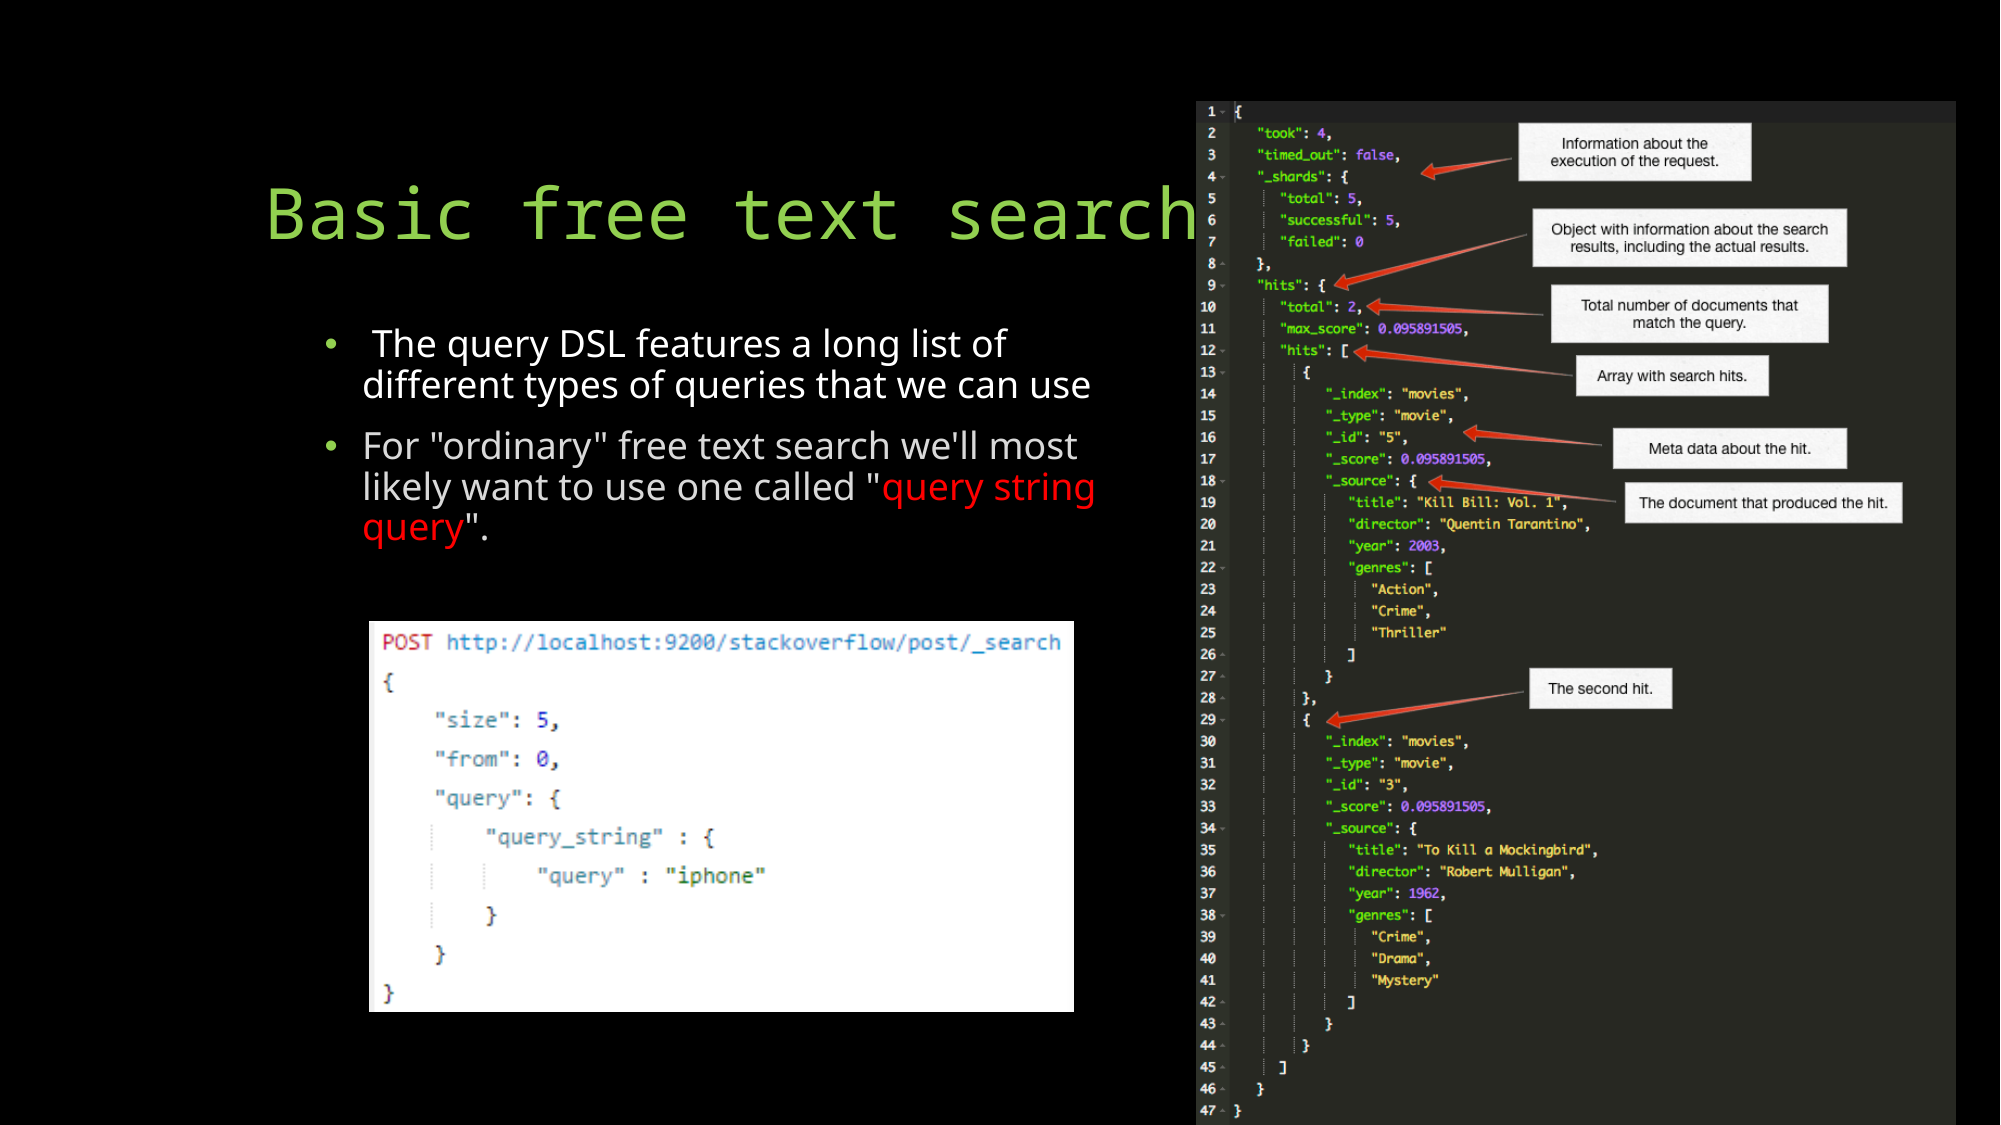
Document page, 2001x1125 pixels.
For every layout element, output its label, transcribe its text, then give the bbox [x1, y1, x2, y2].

title Basic free text search [249, 75, 1898, 263]
picture [1196, 101, 1956, 1125]
picture [369, 621, 1074, 1012]
text_box The query DSL features a long list of different types of queries that we can use For "ordinary" free text search we'll most likely want to use one called "query string query". [249, 317, 1142, 1101]
